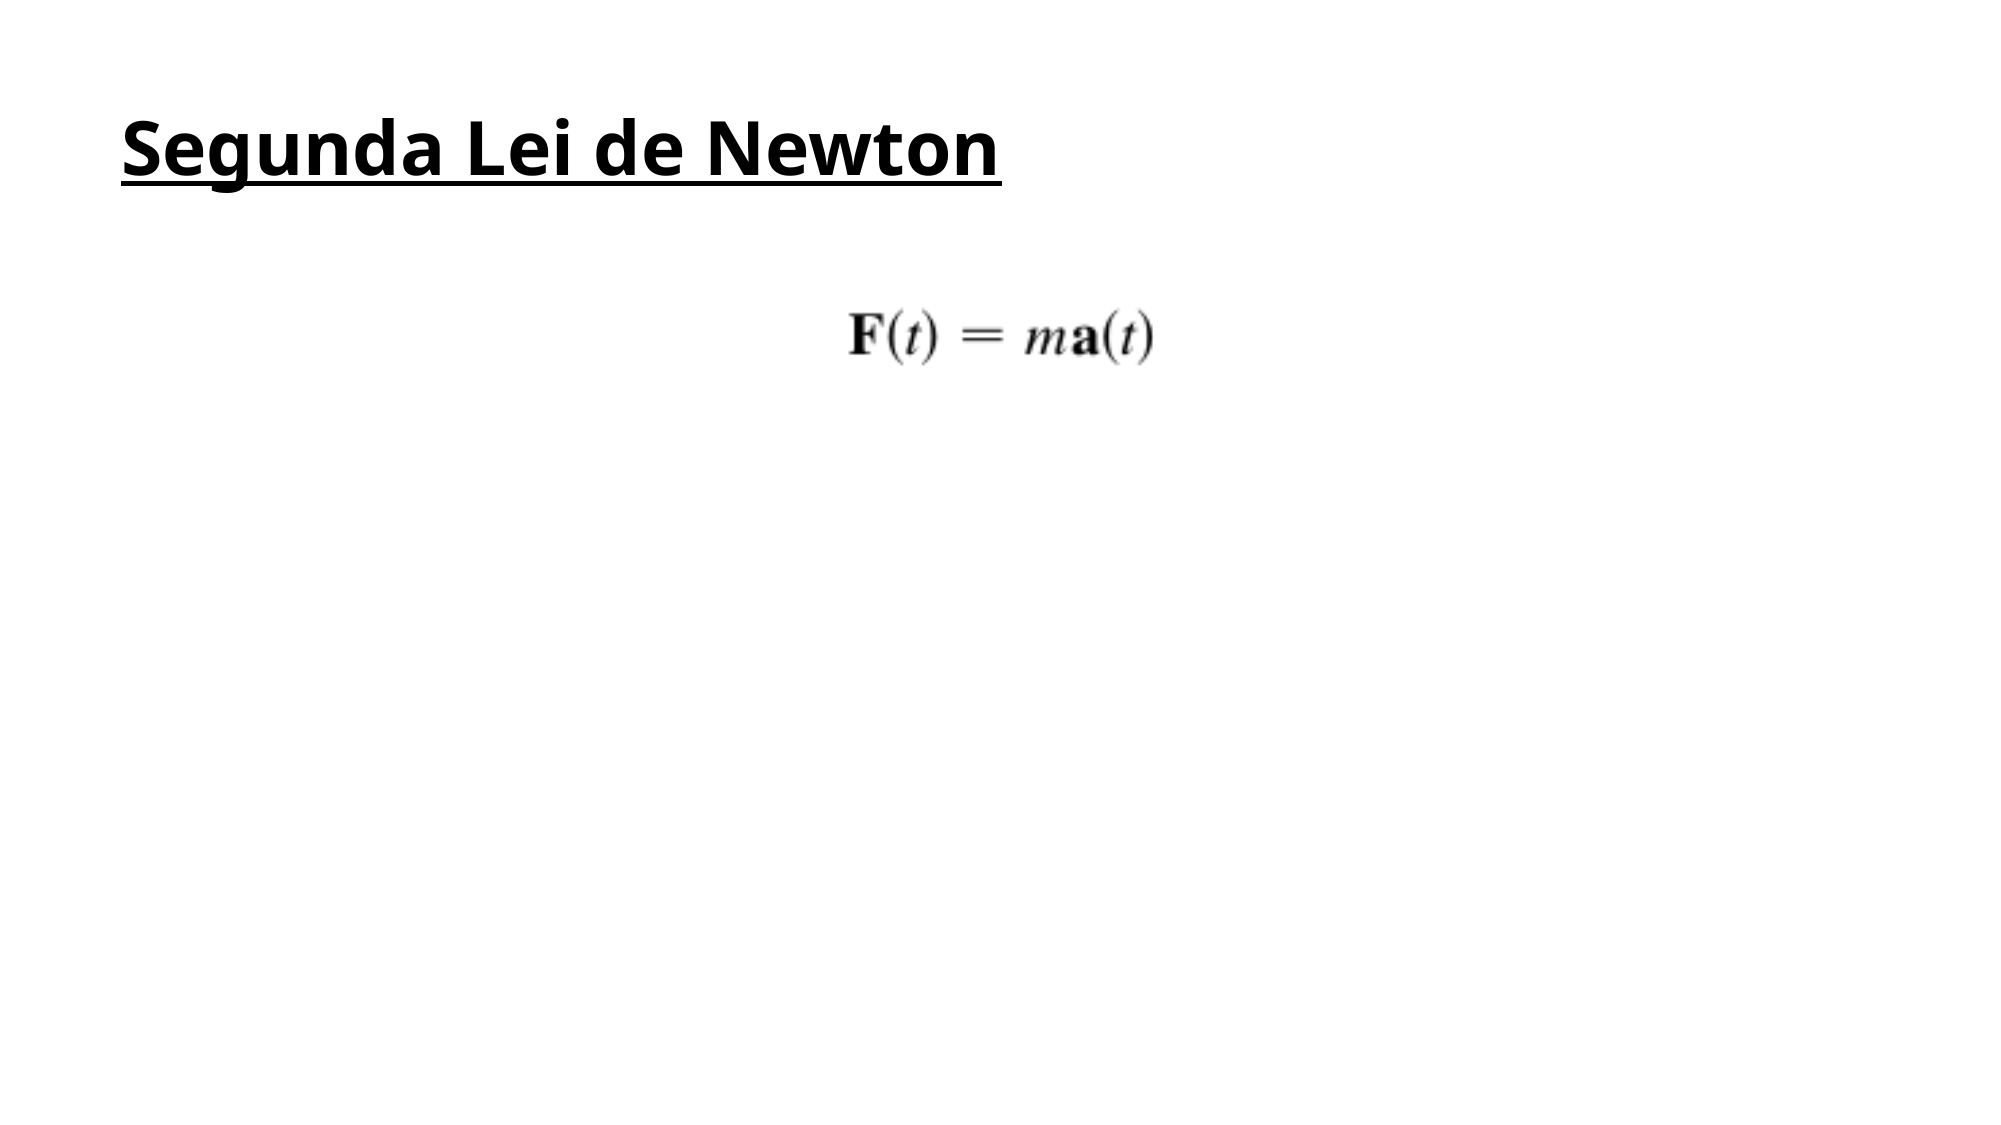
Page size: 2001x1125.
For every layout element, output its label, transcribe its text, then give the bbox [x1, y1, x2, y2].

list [820, 287, 1180, 385]
title Segunda Lei de Newton [106, 42, 1832, 260]
